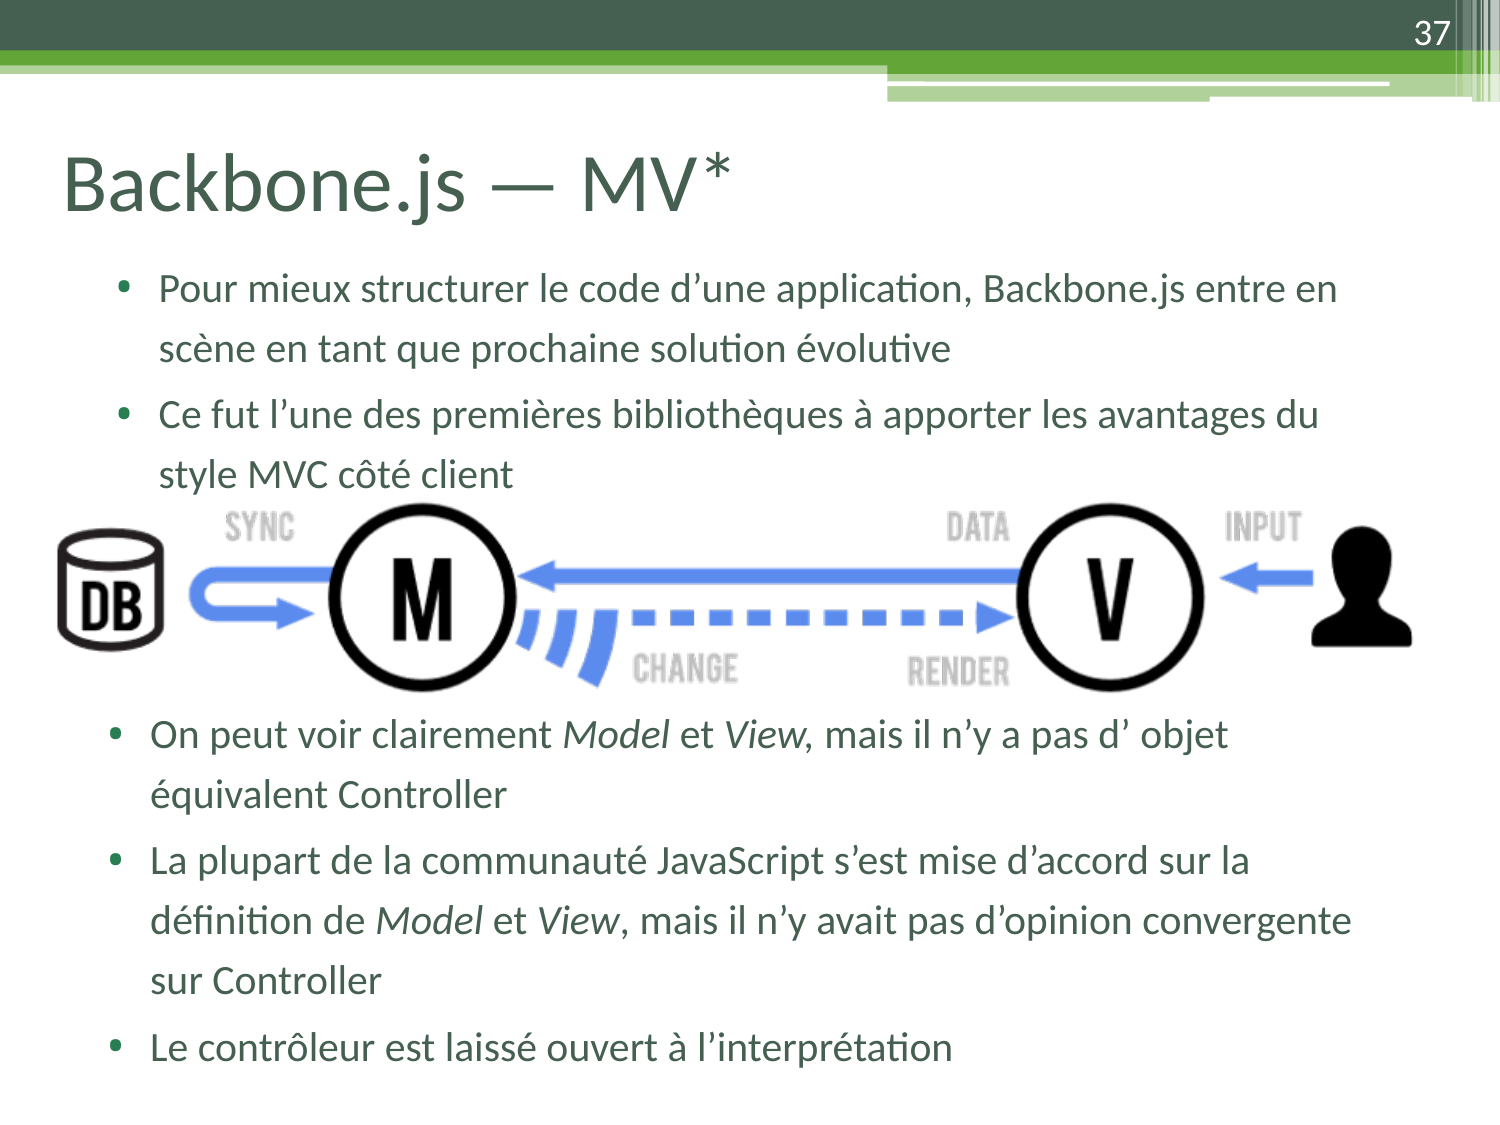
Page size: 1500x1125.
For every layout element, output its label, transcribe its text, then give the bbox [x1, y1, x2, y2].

slide_number 37 [1341, 0, 1466, 61]
text_box On peut voir clairement Model et View, mais il n’y a pas d’ objet équivalent Controller La plupart de la communauté JavaScript s’est mise d’accord sur la définition de Model et View, mais il n’y avait pas d’opinion convergente sur Controller Le contrôleur est laissé ouvert à l’interprétation [75, 723, 1413, 1102]
list Pour mieux structurer le code d’une application, Backbone.js entre en scène en tant que prochaine solution évolutive Ce fut l’une des premières bibliothèques à apporter les avantages du style MVC côté client [83, 243, 1421, 527]
title Backbone.js — MV* [47, 90, 1398, 266]
picture [50, 466, 1418, 723]
